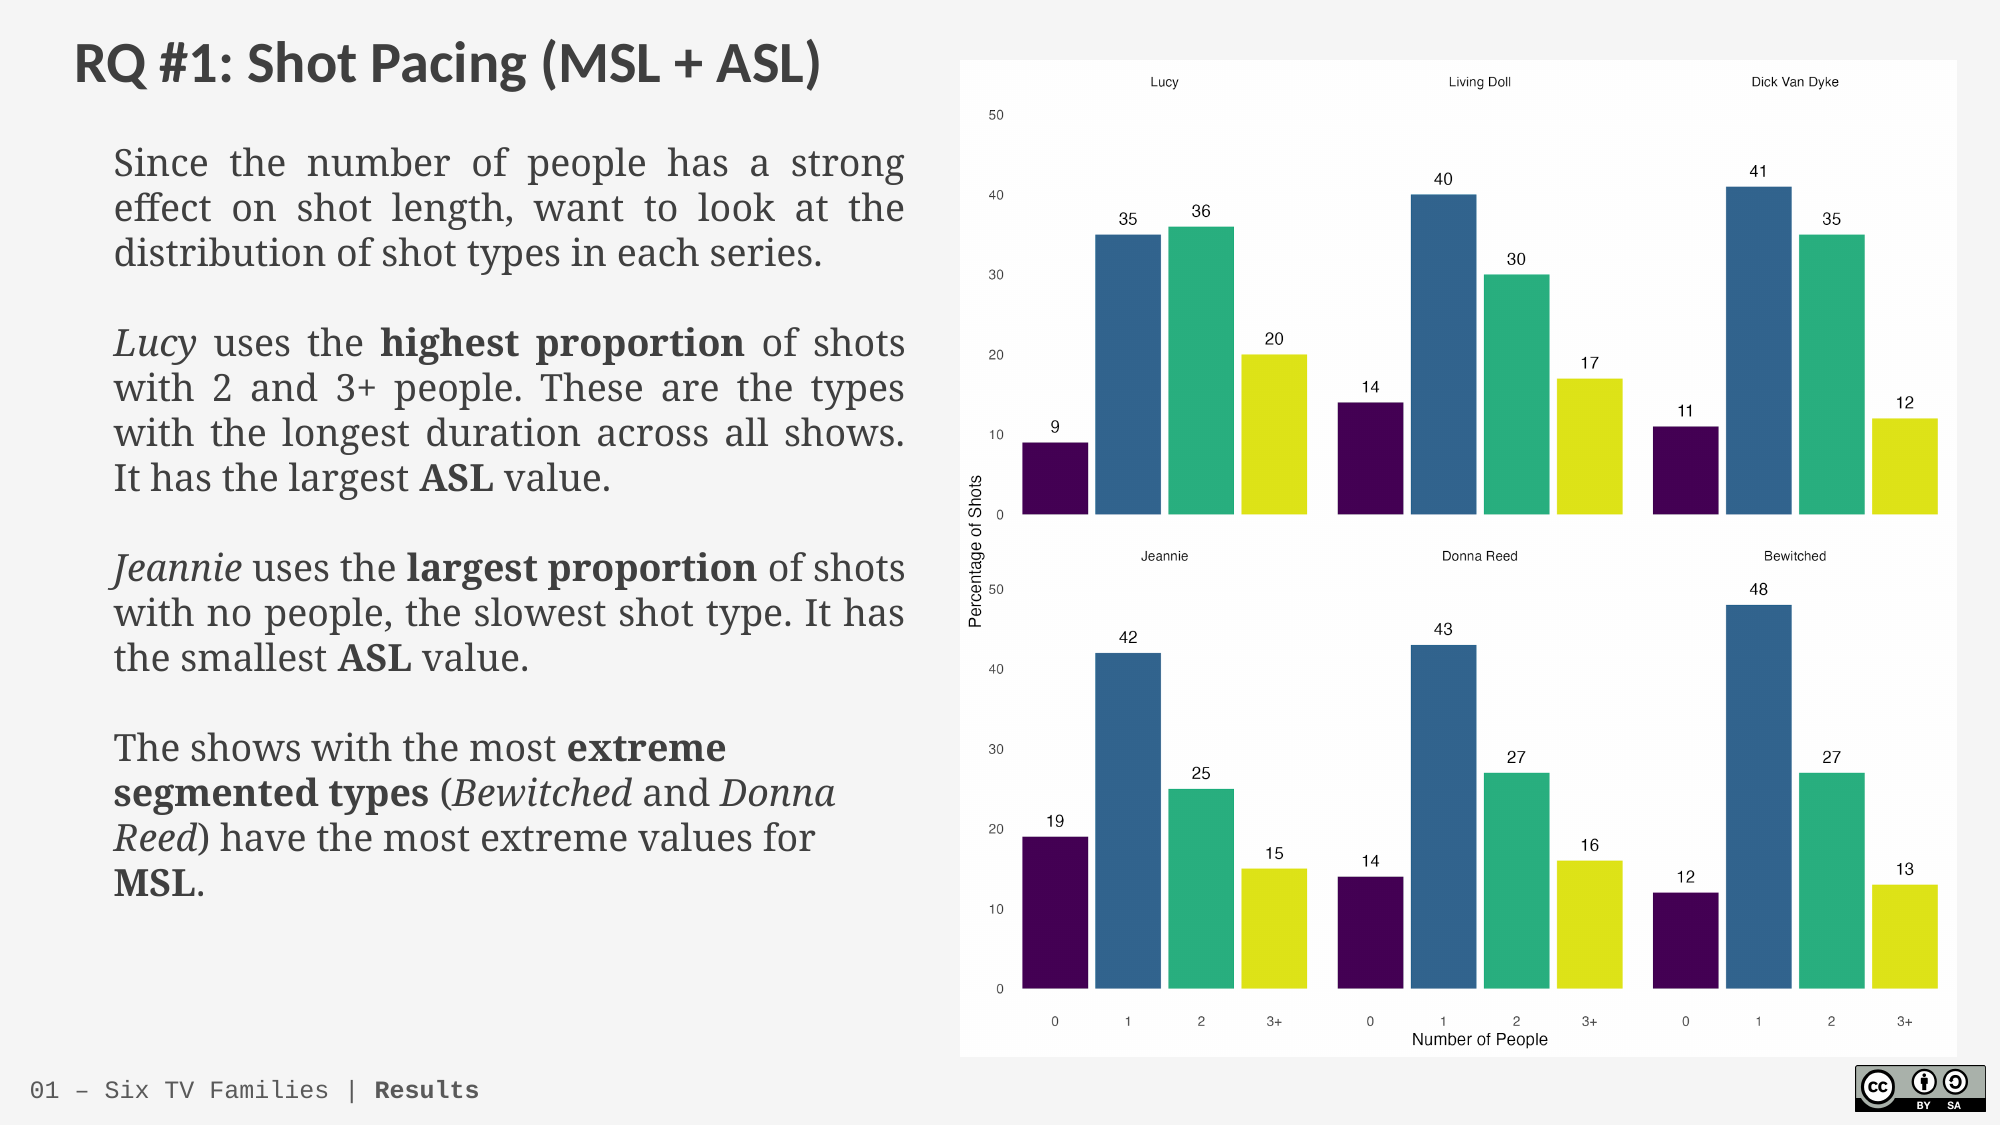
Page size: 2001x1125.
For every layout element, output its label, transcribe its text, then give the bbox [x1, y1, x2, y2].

text_box RQ #1: Shot Pacing (MSL + ASL) [59, 16, 1442, 102]
text_box 01 – Six TV Families | Results [14, 1066, 780, 1111]
text_box Since the number of people has a strong effect on shot length, want to look at the distribution of shot types in each series. Lucy uses the highest proportion of shots with 2 and 3+ people. These are the types with the longest duration across all shows. It has the largest ASL value. Jeannie uses the largest proportion of shots with no people, the slowest shot type. It has the smallest ASL value. The shows with the most extreme segmented types (Bewitched and Donna Reed) have the most extreme values for MSL. [98, 131, 921, 912]
picture [959, 59, 1958, 1058]
picture [1855, 1065, 1986, 1112]
